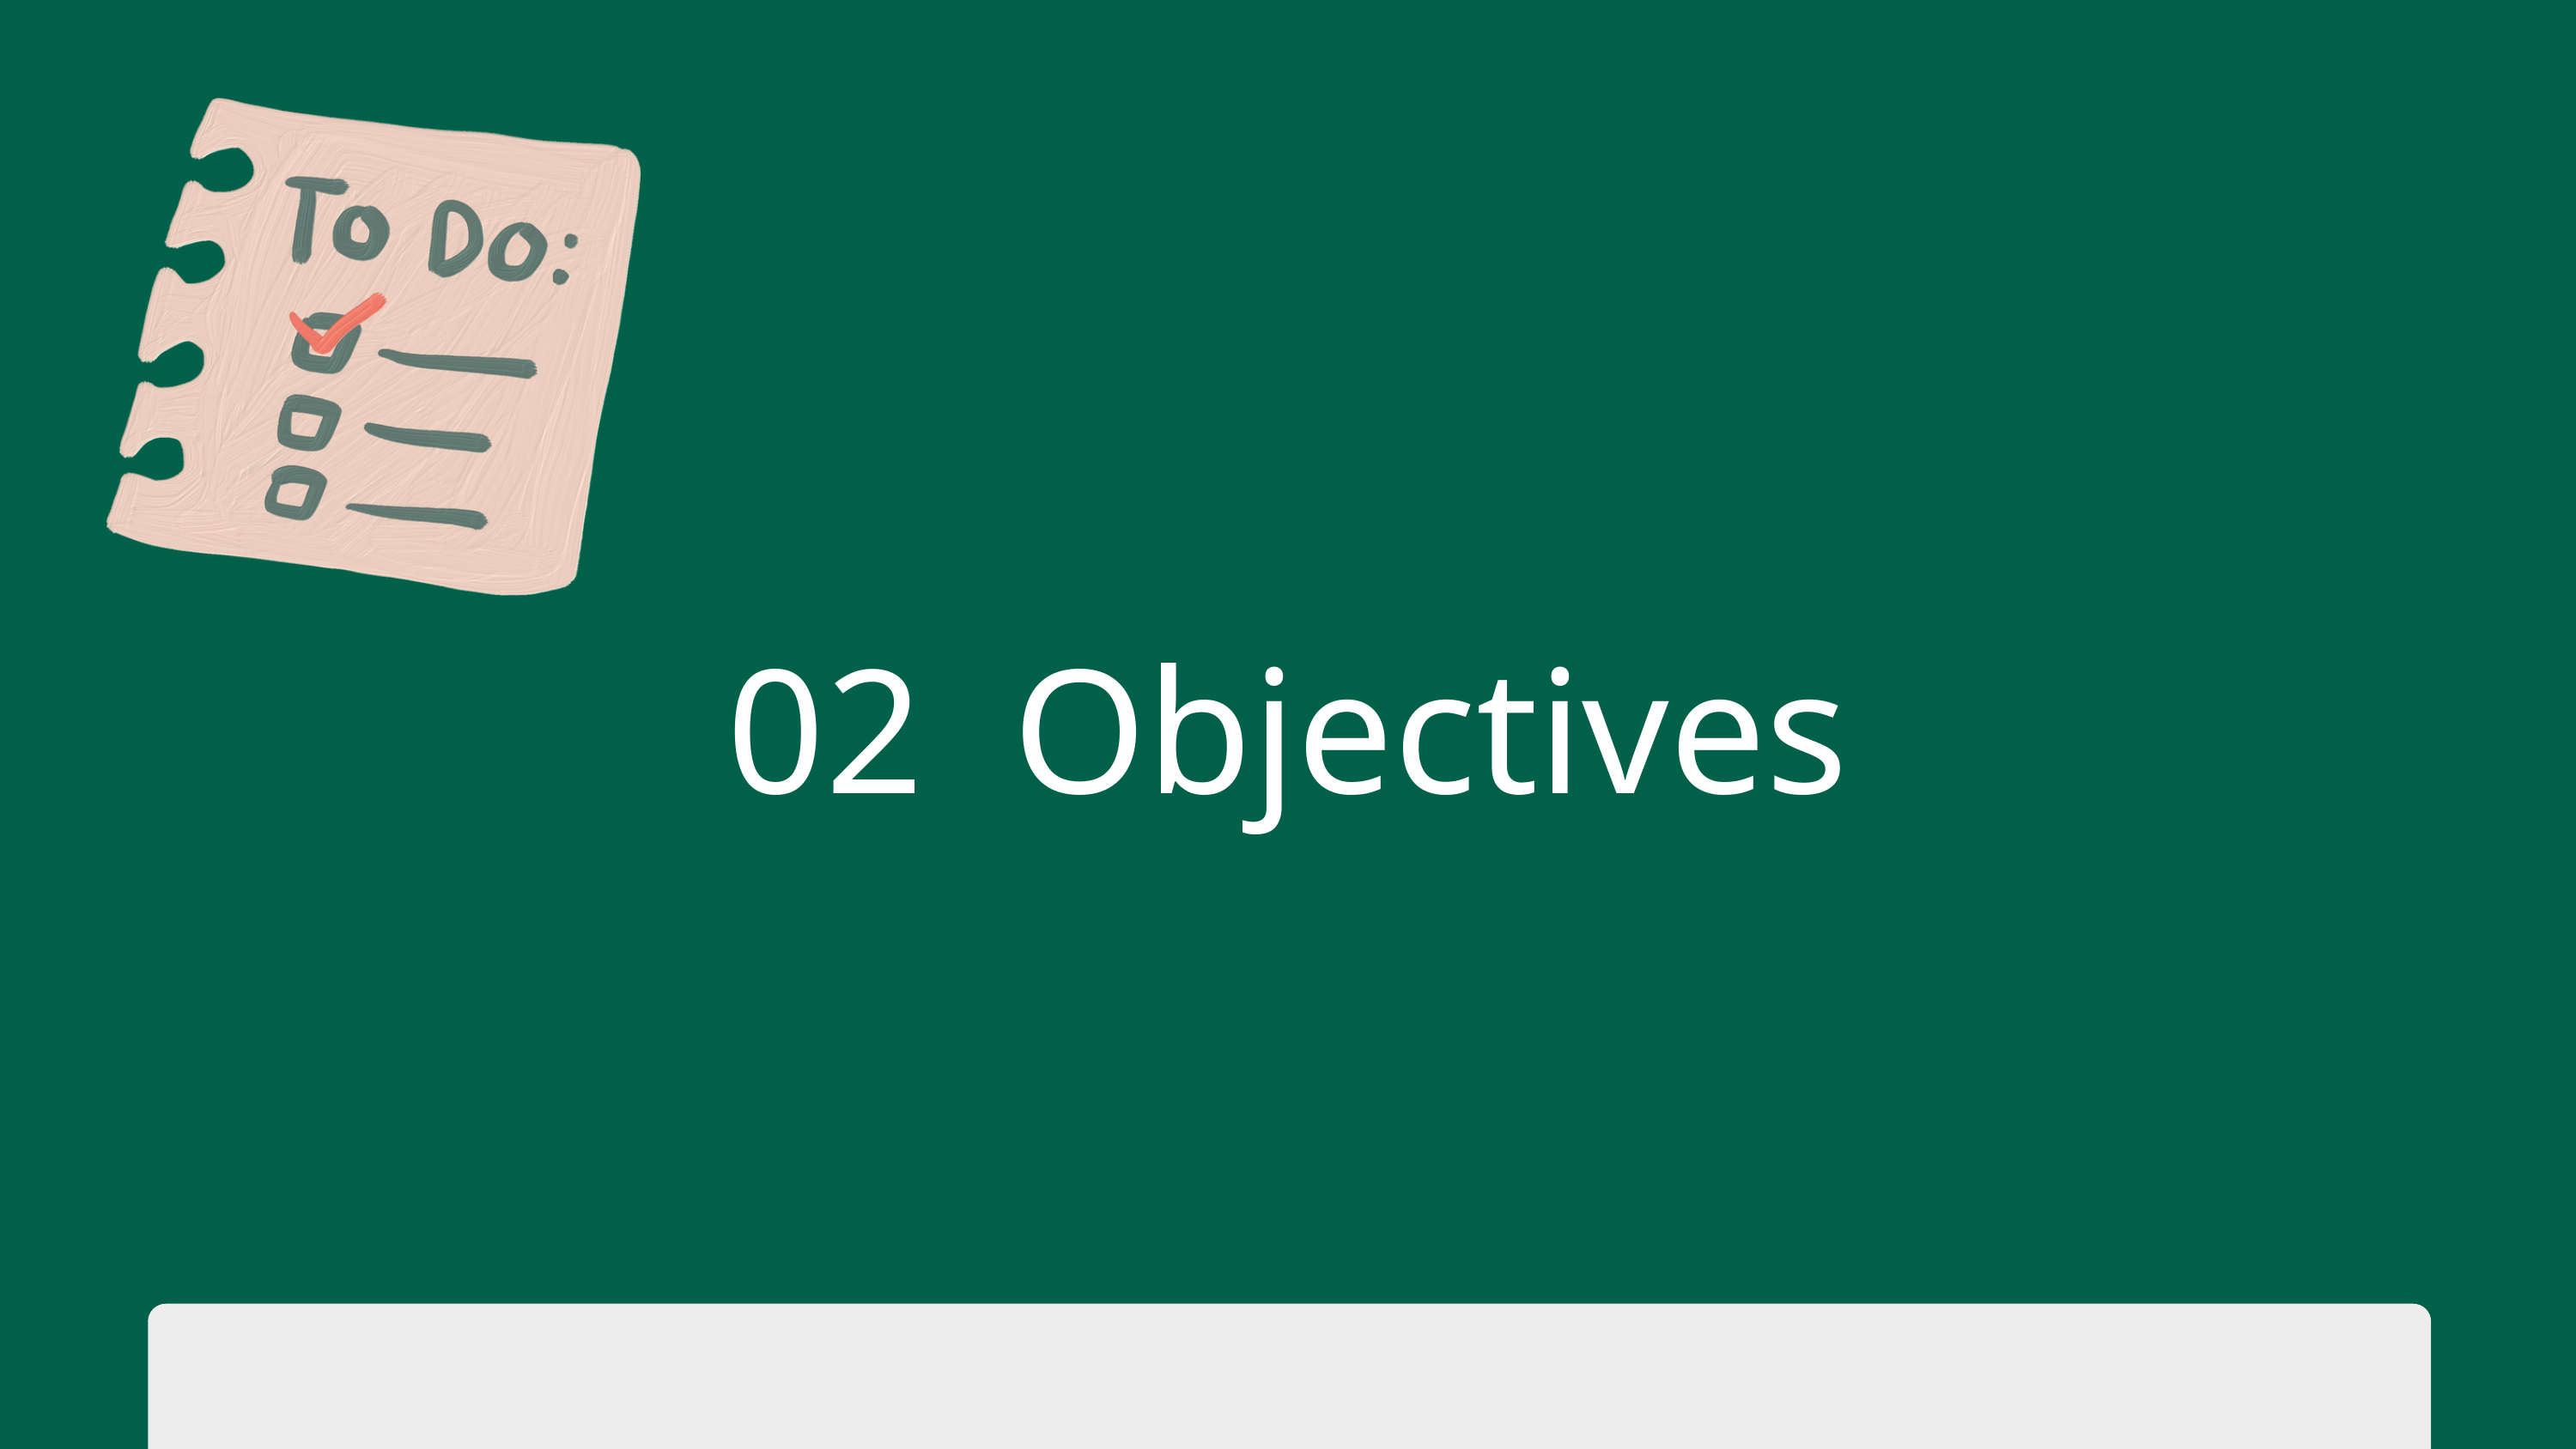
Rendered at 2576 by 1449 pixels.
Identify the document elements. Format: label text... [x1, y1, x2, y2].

text_box [106, 98, 641, 596]
text_box 02 Objectives [311, 621, 2265, 828]
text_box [147, 1303, 2432, 1449]
